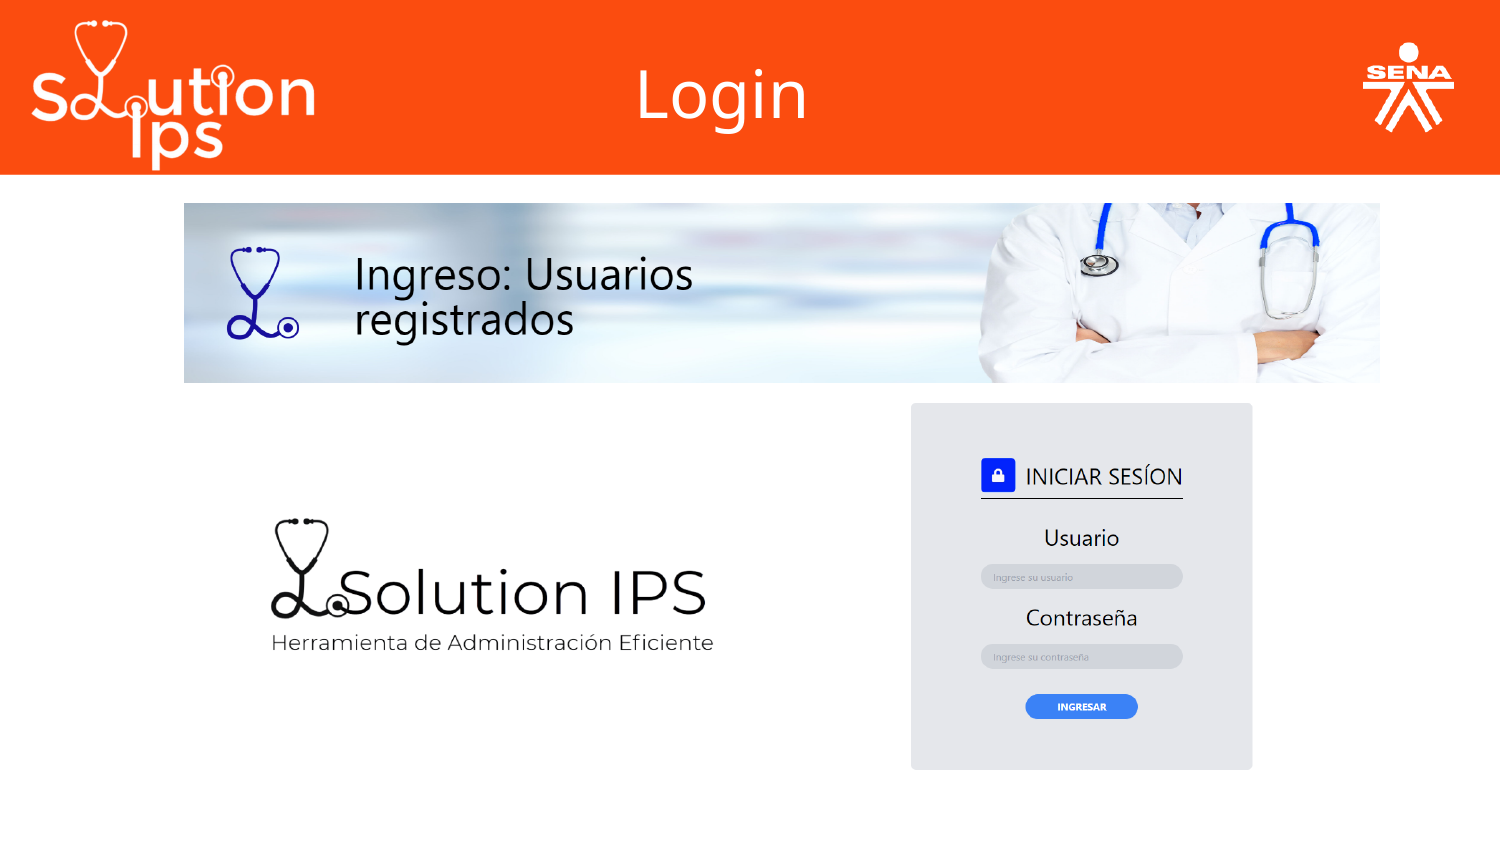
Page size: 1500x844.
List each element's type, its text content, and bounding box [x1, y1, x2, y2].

text_box Login [619, 44, 825, 140]
picture [0, 0, 1500, 844]
